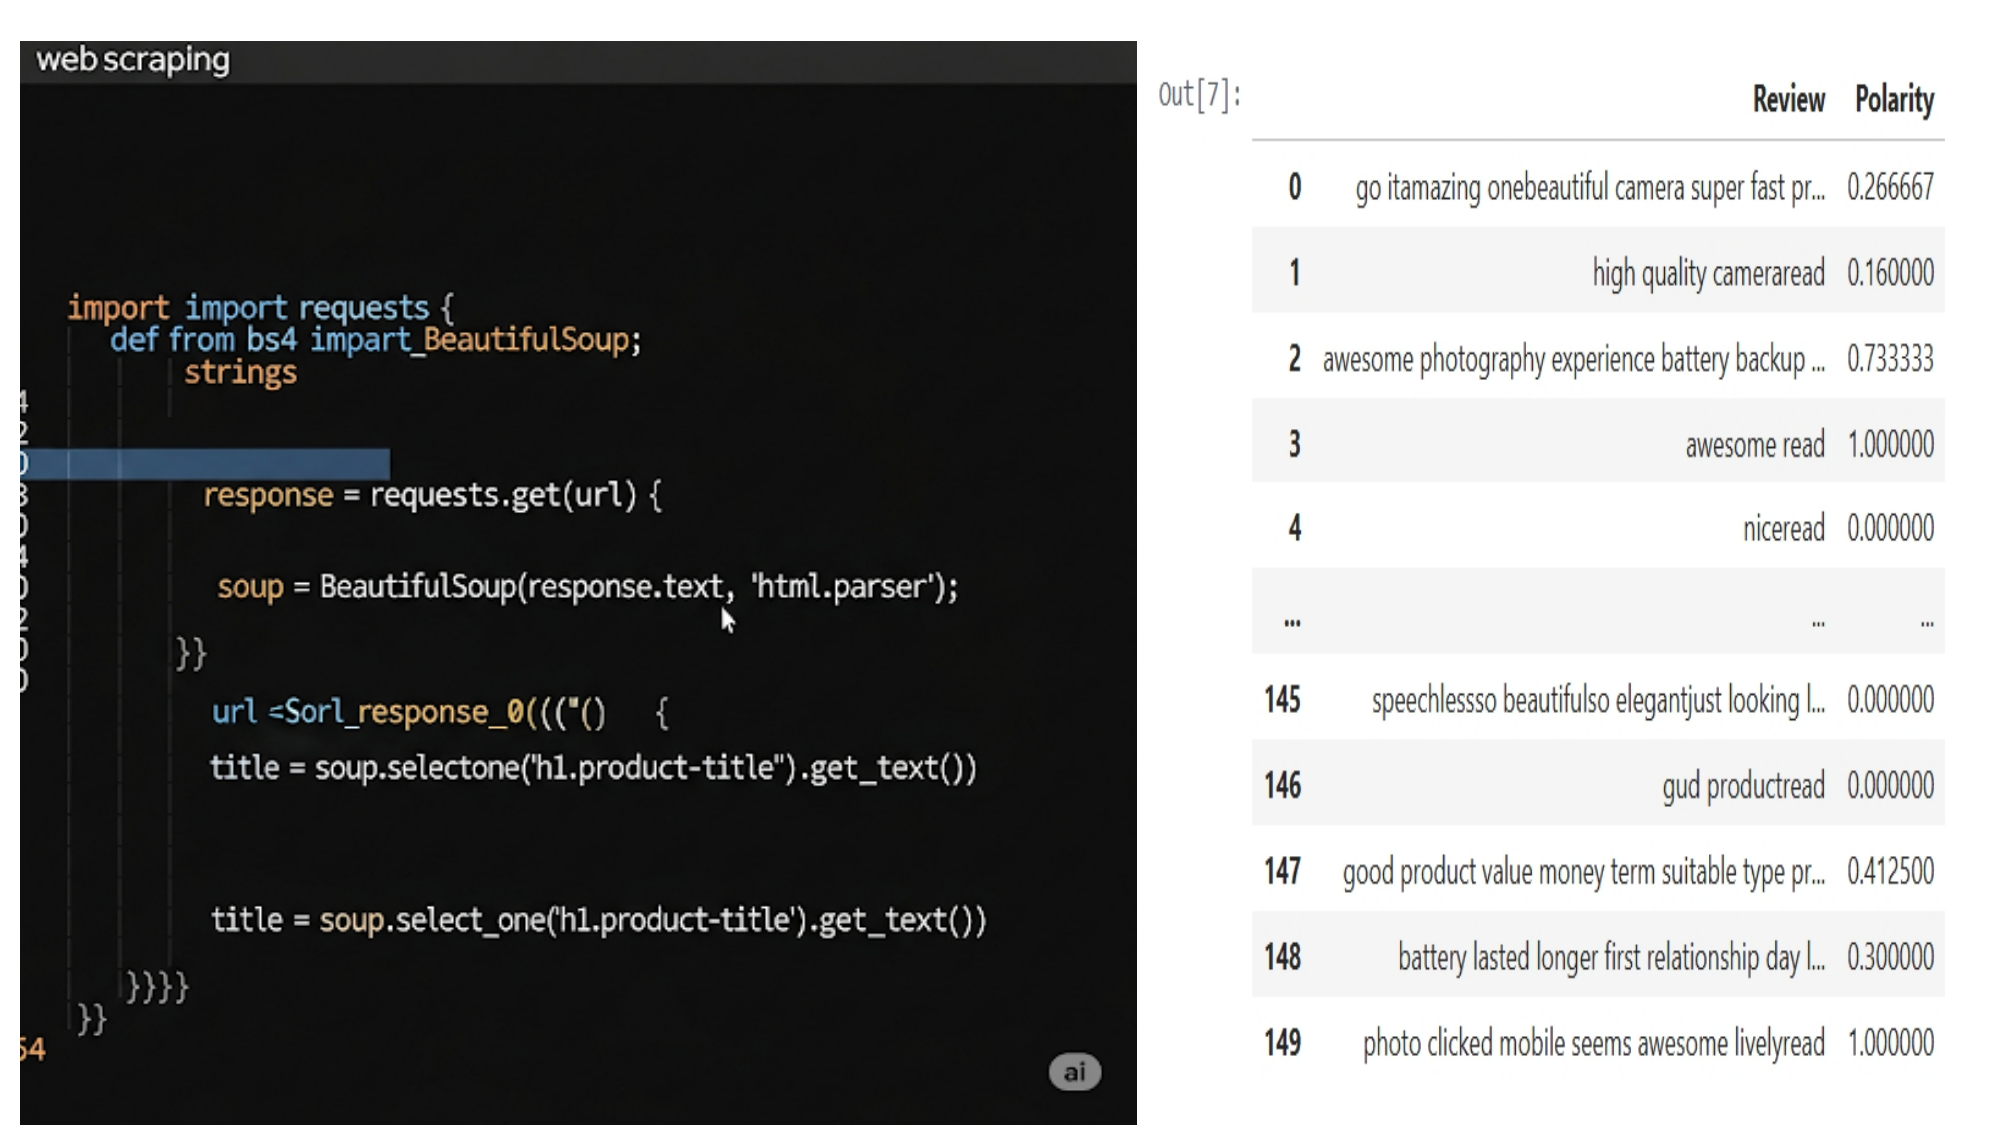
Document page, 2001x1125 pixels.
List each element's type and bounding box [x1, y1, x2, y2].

list [20, 41, 1138, 1125]
picture [1157, 41, 2000, 1125]
